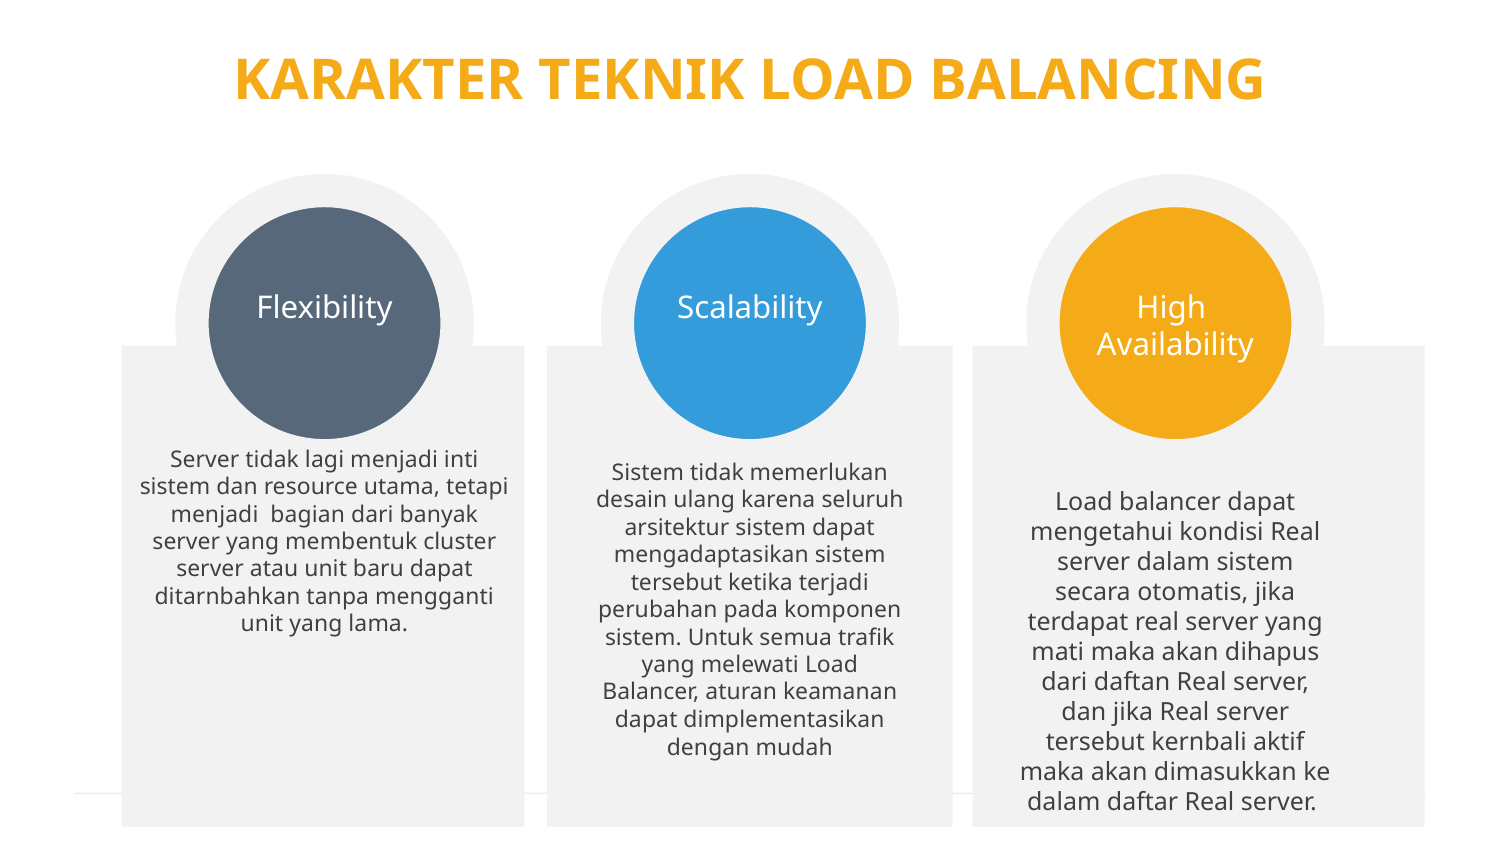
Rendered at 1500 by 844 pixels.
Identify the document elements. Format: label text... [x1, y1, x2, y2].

text_box High Availability [1081, 279, 1269, 370]
title KARAKTER TEKNIK LOAD BALANCING [75, 33, 1425, 122]
text_box [189, 188, 460, 436]
text_box Sistem tidak memerlukan desain ulang karena seluruh arsitektur sistem dapat mengadaptasikan sistem tersebut ketika terjadi perubahan pada komponen sistem. Untuk semua trafik yang melewati Load Balancer, aturan keamanan dapat dimplementasikan dengan mudah [577, 450, 923, 767]
text_box [615, 188, 885, 450]
text_box Flexibility [241, 279, 408, 332]
text_box Scalability [662, 279, 838, 332]
text_box [1040, 188, 1311, 458]
text_box [970, 344, 1427, 829]
text_box [545, 344, 955, 829]
text_box [119, 344, 526, 829]
text_box Load balancer dapat mengetahui kondisi Real server dalam sistem secara otomatis, jika terdapat real server yang mati maka akan dihapus dari daftan Real server, dan jika Real server tersebut kernbali aktif maka akan dimasukkan ke dalam daftar Real server. [1003, 478, 1348, 823]
text_box Server tidak lagi menjadi inti sistem dan resource utama, tetapi menjadi bagian dari banyak server yang membentuk cluster server atau unit baru dapat ditarnbahkan tanpa mengganti unit yang lama. [124, 436, 525, 644]
